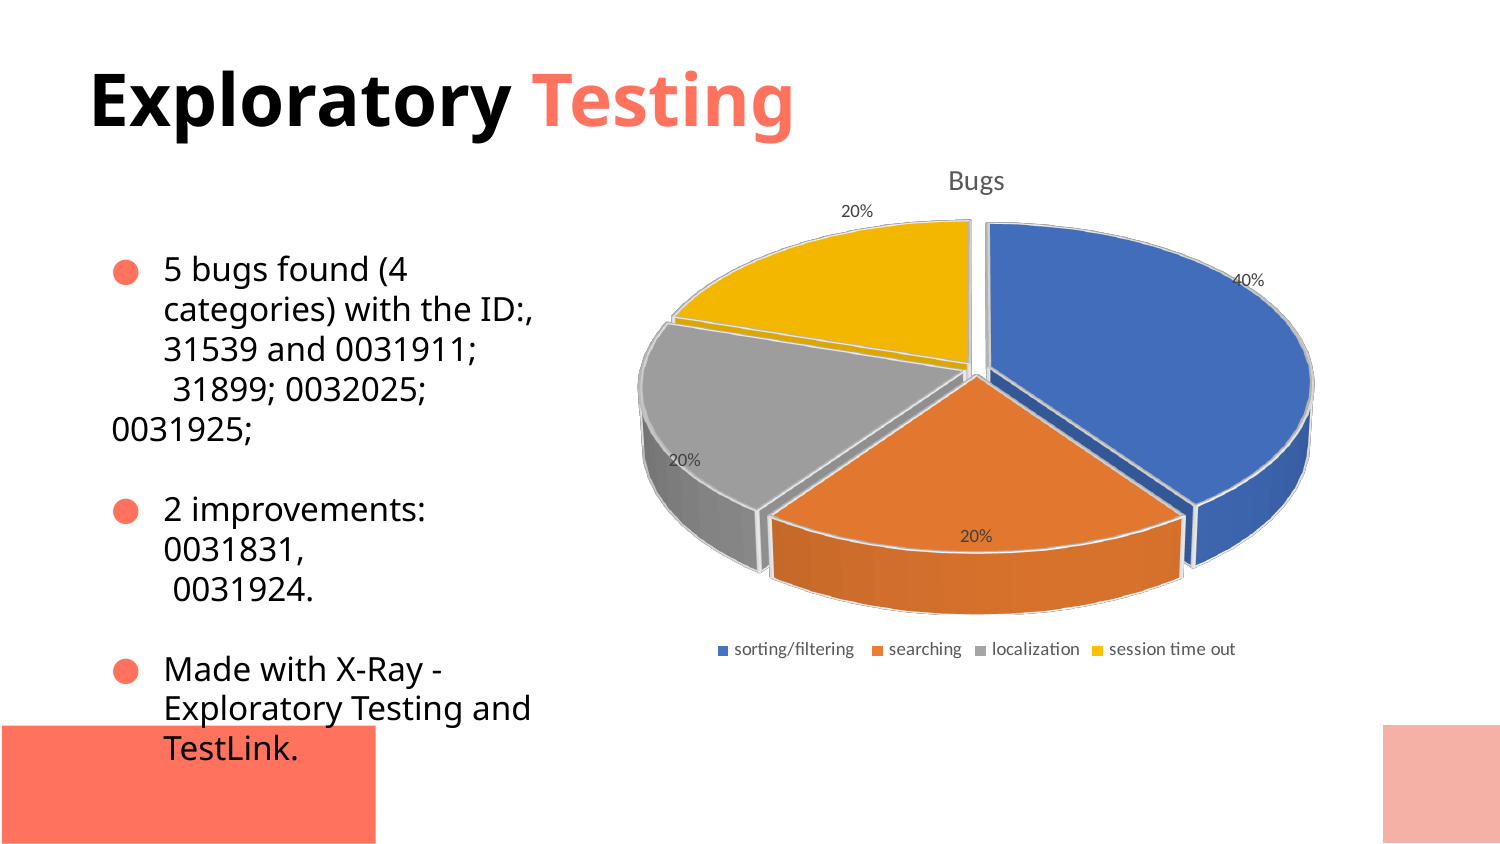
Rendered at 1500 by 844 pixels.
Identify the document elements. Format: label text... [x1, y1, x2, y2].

title Exploratory Testing [73, 48, 940, 233]
list 5 bugs found (4 categories) with the ID:, 31539 and 0031911; 31899; 0032025; 0031925; 2 improvements: 0031831, 0031924. Made with X-Ray - Exploratory Testing and TestLink. [73, 233, 521, 653]
chart [526, 140, 1427, 667]
